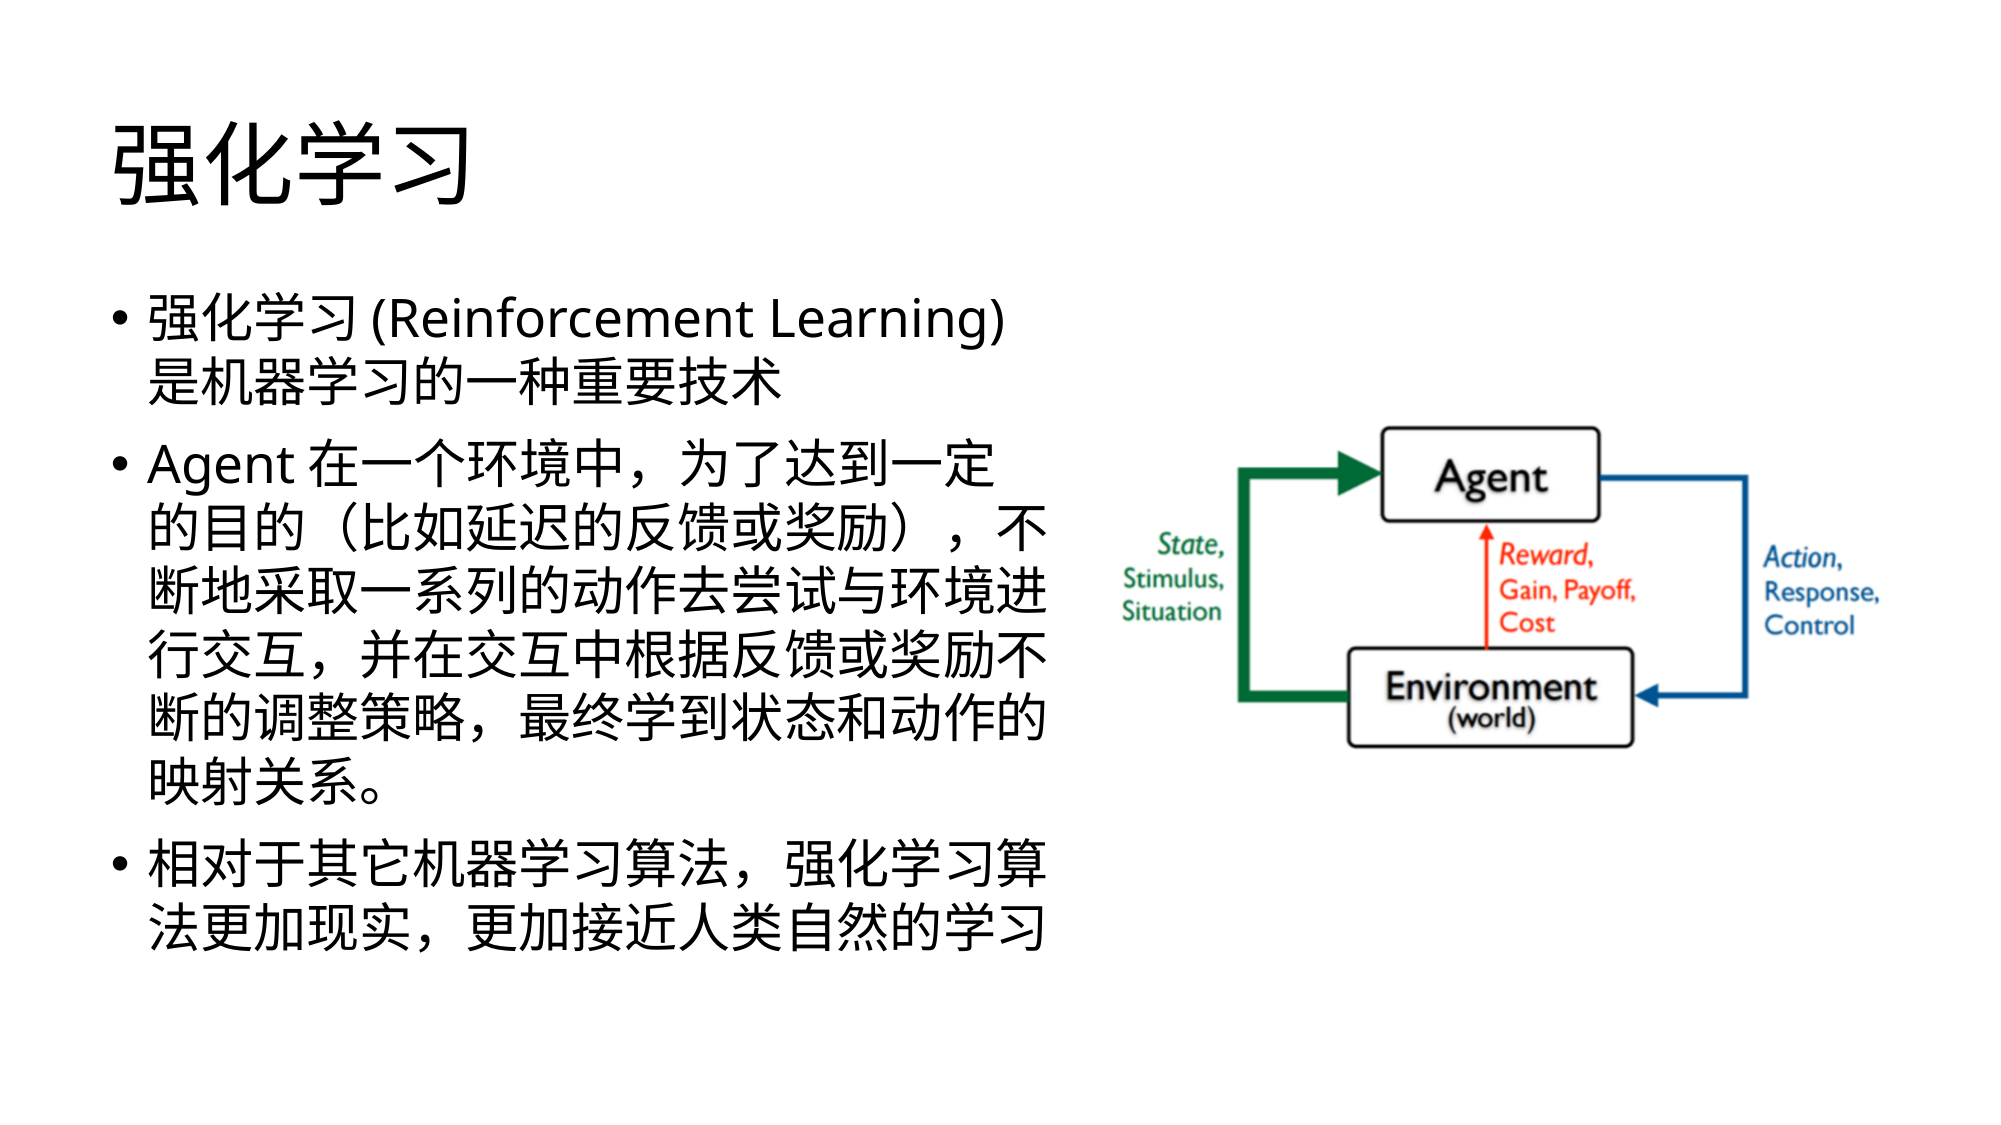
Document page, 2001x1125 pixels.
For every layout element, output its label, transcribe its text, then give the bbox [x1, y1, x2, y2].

list 强化学习(Reinforcement Learning)是机器学习的一种重要技术 Agent在一个环境中，为了达到一定的目的（比如延迟的反馈或奖励），不断地采取一系列的动作去尝试与环境进行交互，并在交互中根据反馈或奖励不断的调整策略，最终学到状态和动作的映射关系。 相对于其它机器学习算法，强化学习算法更加现实，更加接近人类自然的学习 [95, 277, 1065, 993]
title 强化学习 [95, 59, 1905, 278]
picture [1115, 413, 1886, 756]
